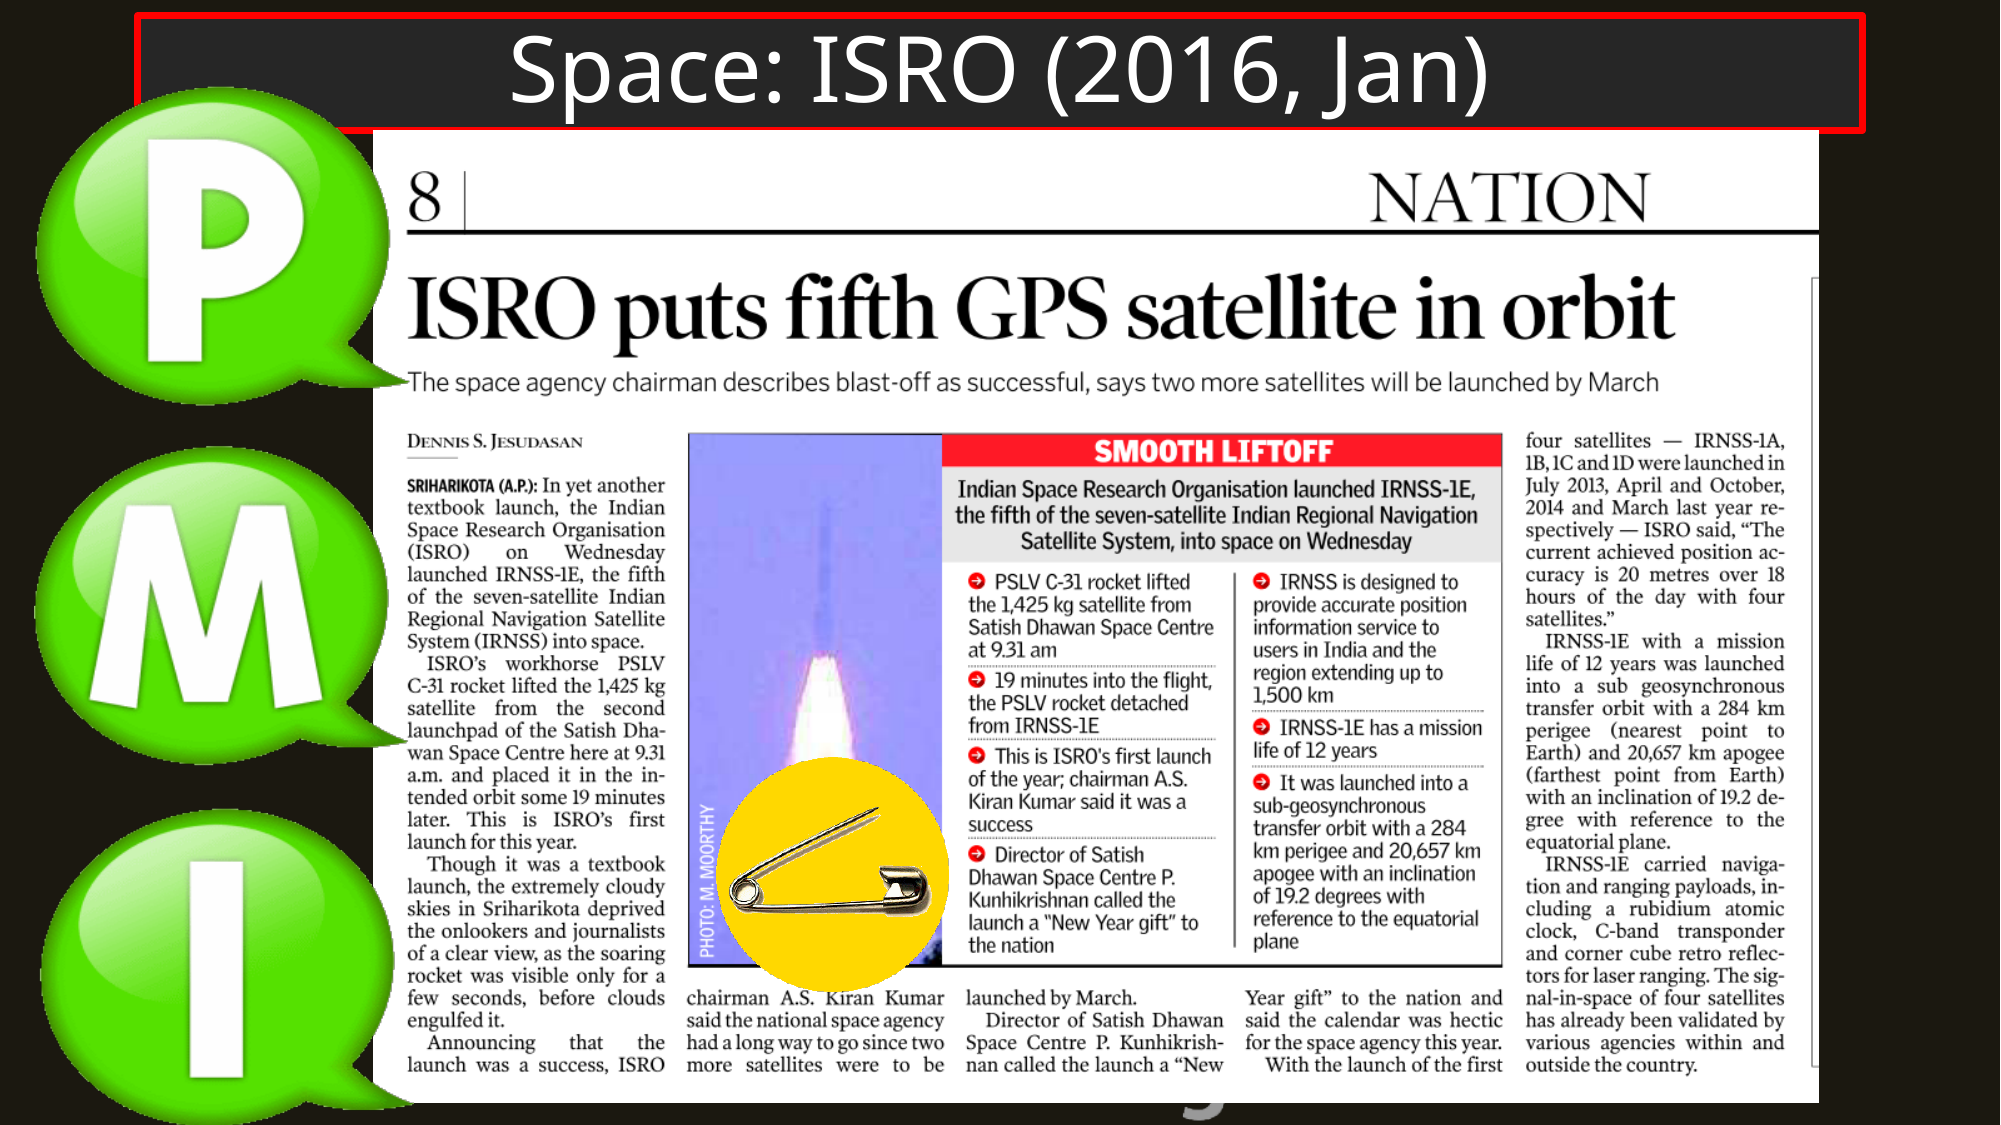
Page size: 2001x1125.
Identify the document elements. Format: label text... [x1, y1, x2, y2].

picture [34, 53, 1819, 1125]
title Space: ISRO (2016, Jan) [134, 12, 1866, 134]
